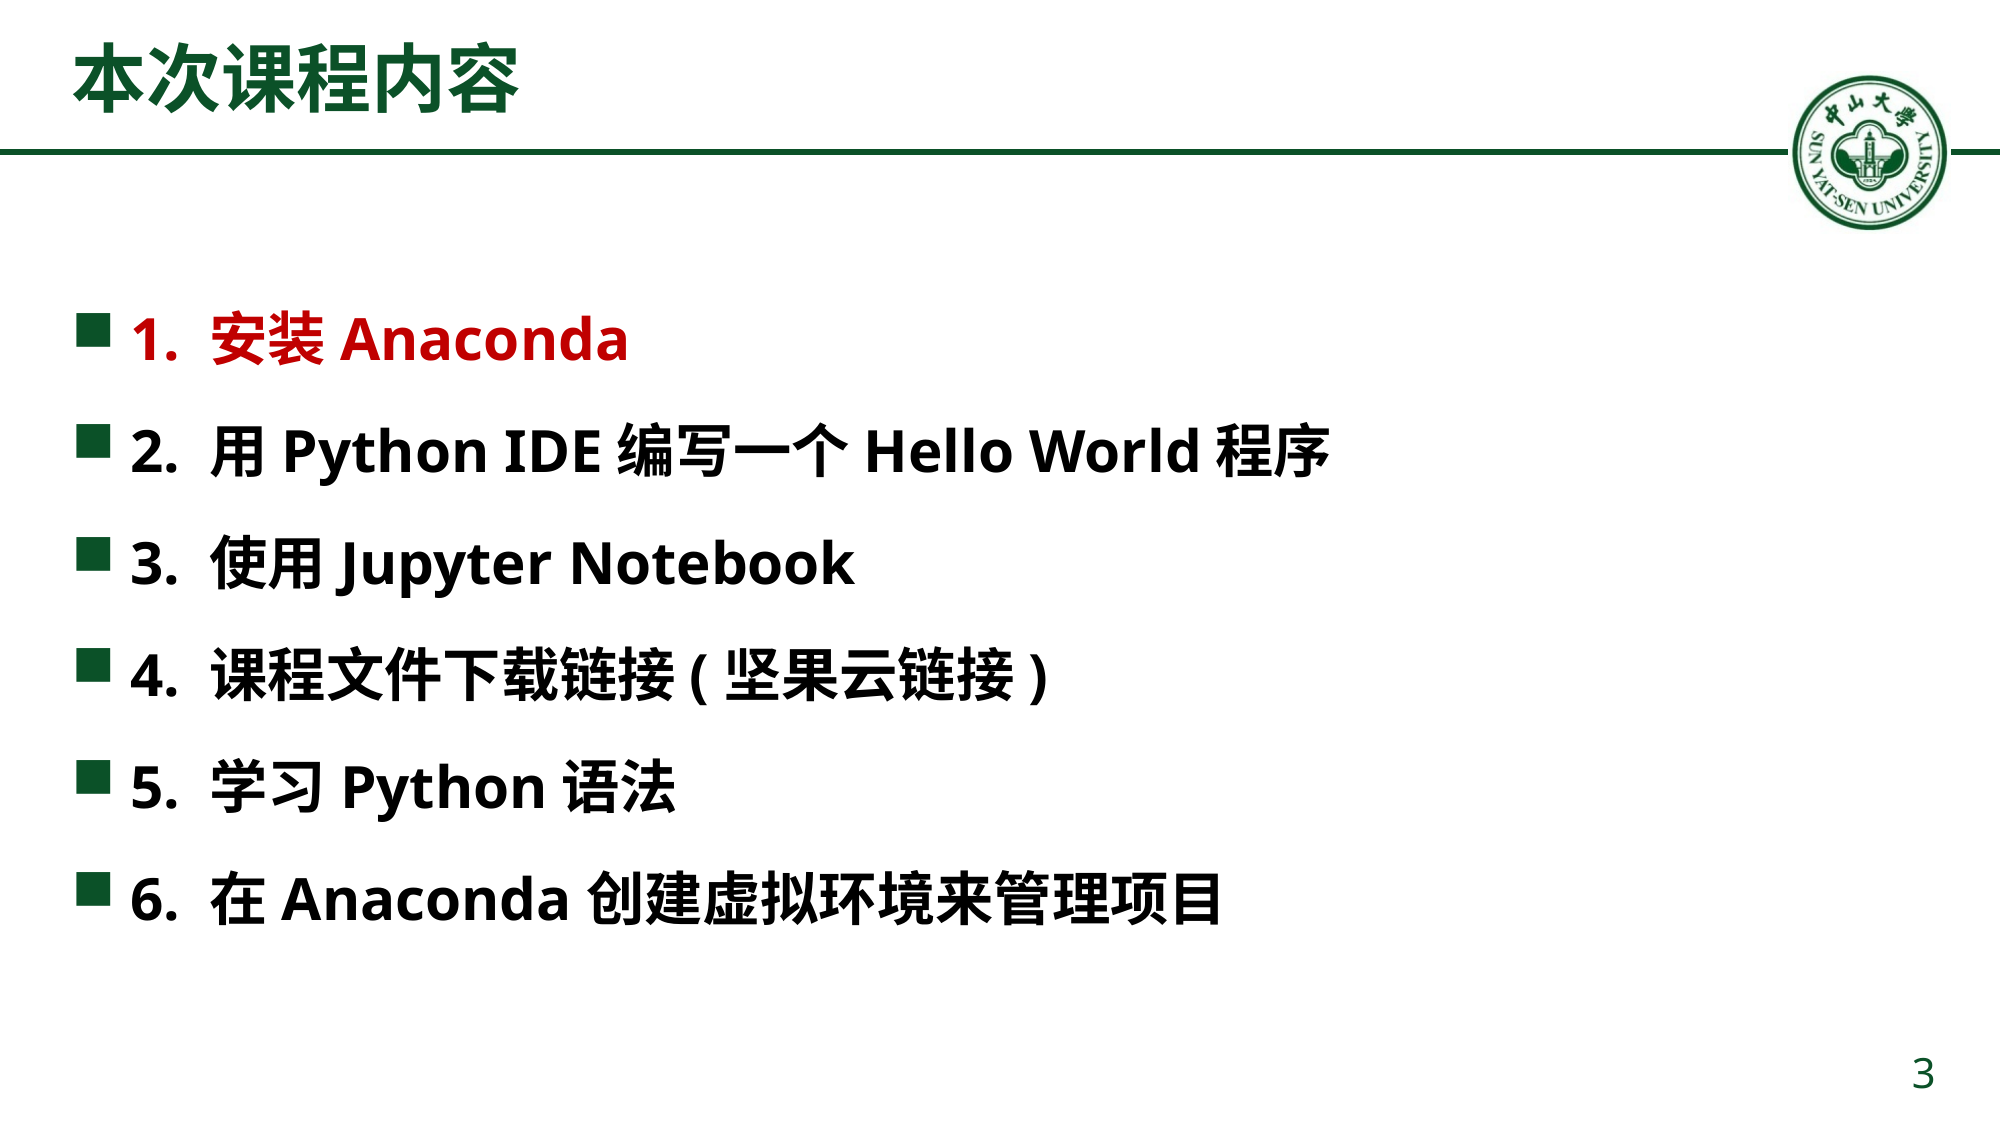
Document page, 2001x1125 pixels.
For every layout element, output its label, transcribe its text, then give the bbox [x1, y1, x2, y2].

list 1. 安装Anaconda 2. 用Python IDE编写一个Hello World程序 3. 使用Jupyter Notebook 4. 课程文件下载链接(坚果云链接) 5. 学习Python语法 6. 在Anaconda创建虚拟环境来管理项目 [56, 249, 1895, 943]
slide_number 3 [1500, 1039, 1951, 1100]
title 本次课程内容 [56, 0, 1732, 153]
picture [1788, 71, 1951, 234]
